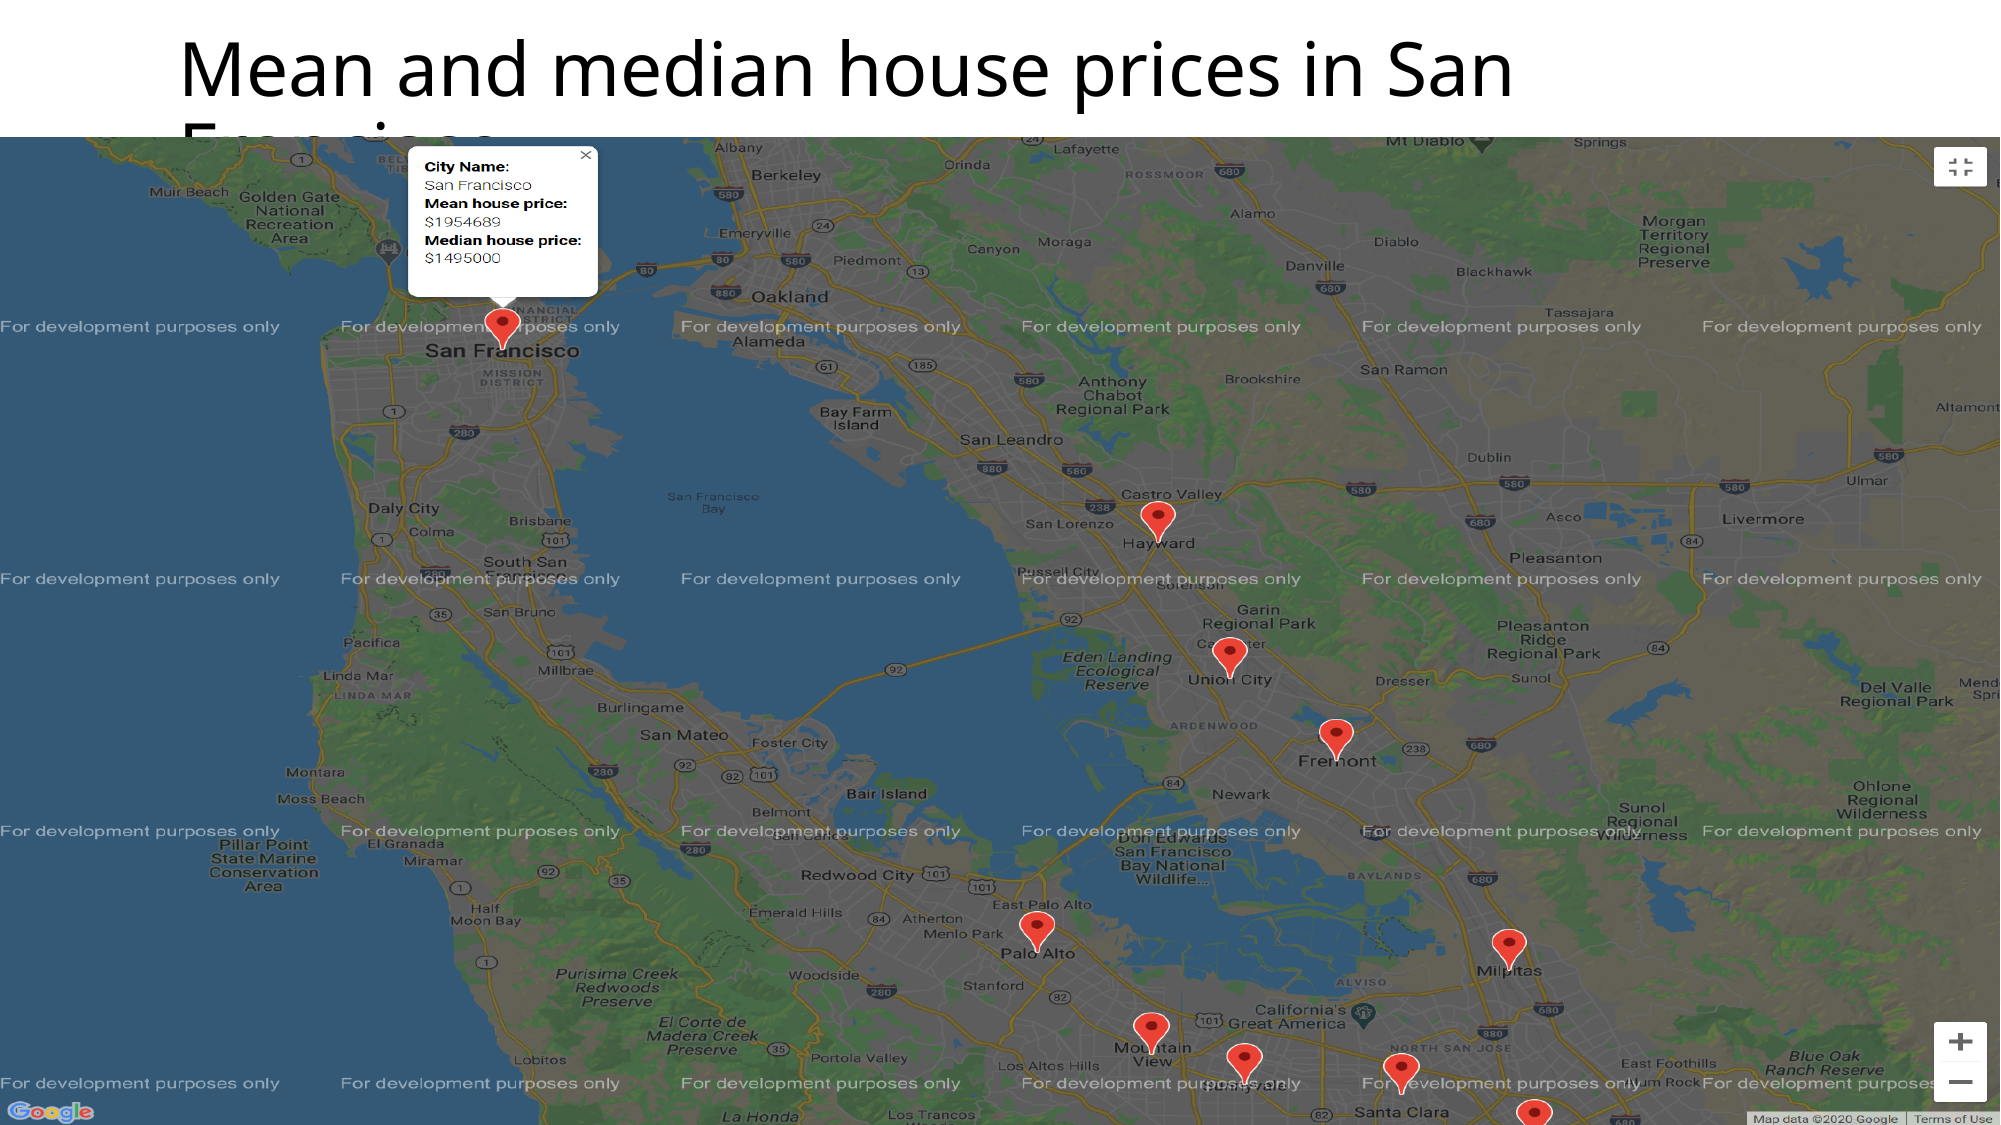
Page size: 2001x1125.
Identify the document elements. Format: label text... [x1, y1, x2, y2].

title Mean and median house prices in San Francisco [163, 24, 1663, 135]
picture [0, 137, 2000, 1125]
